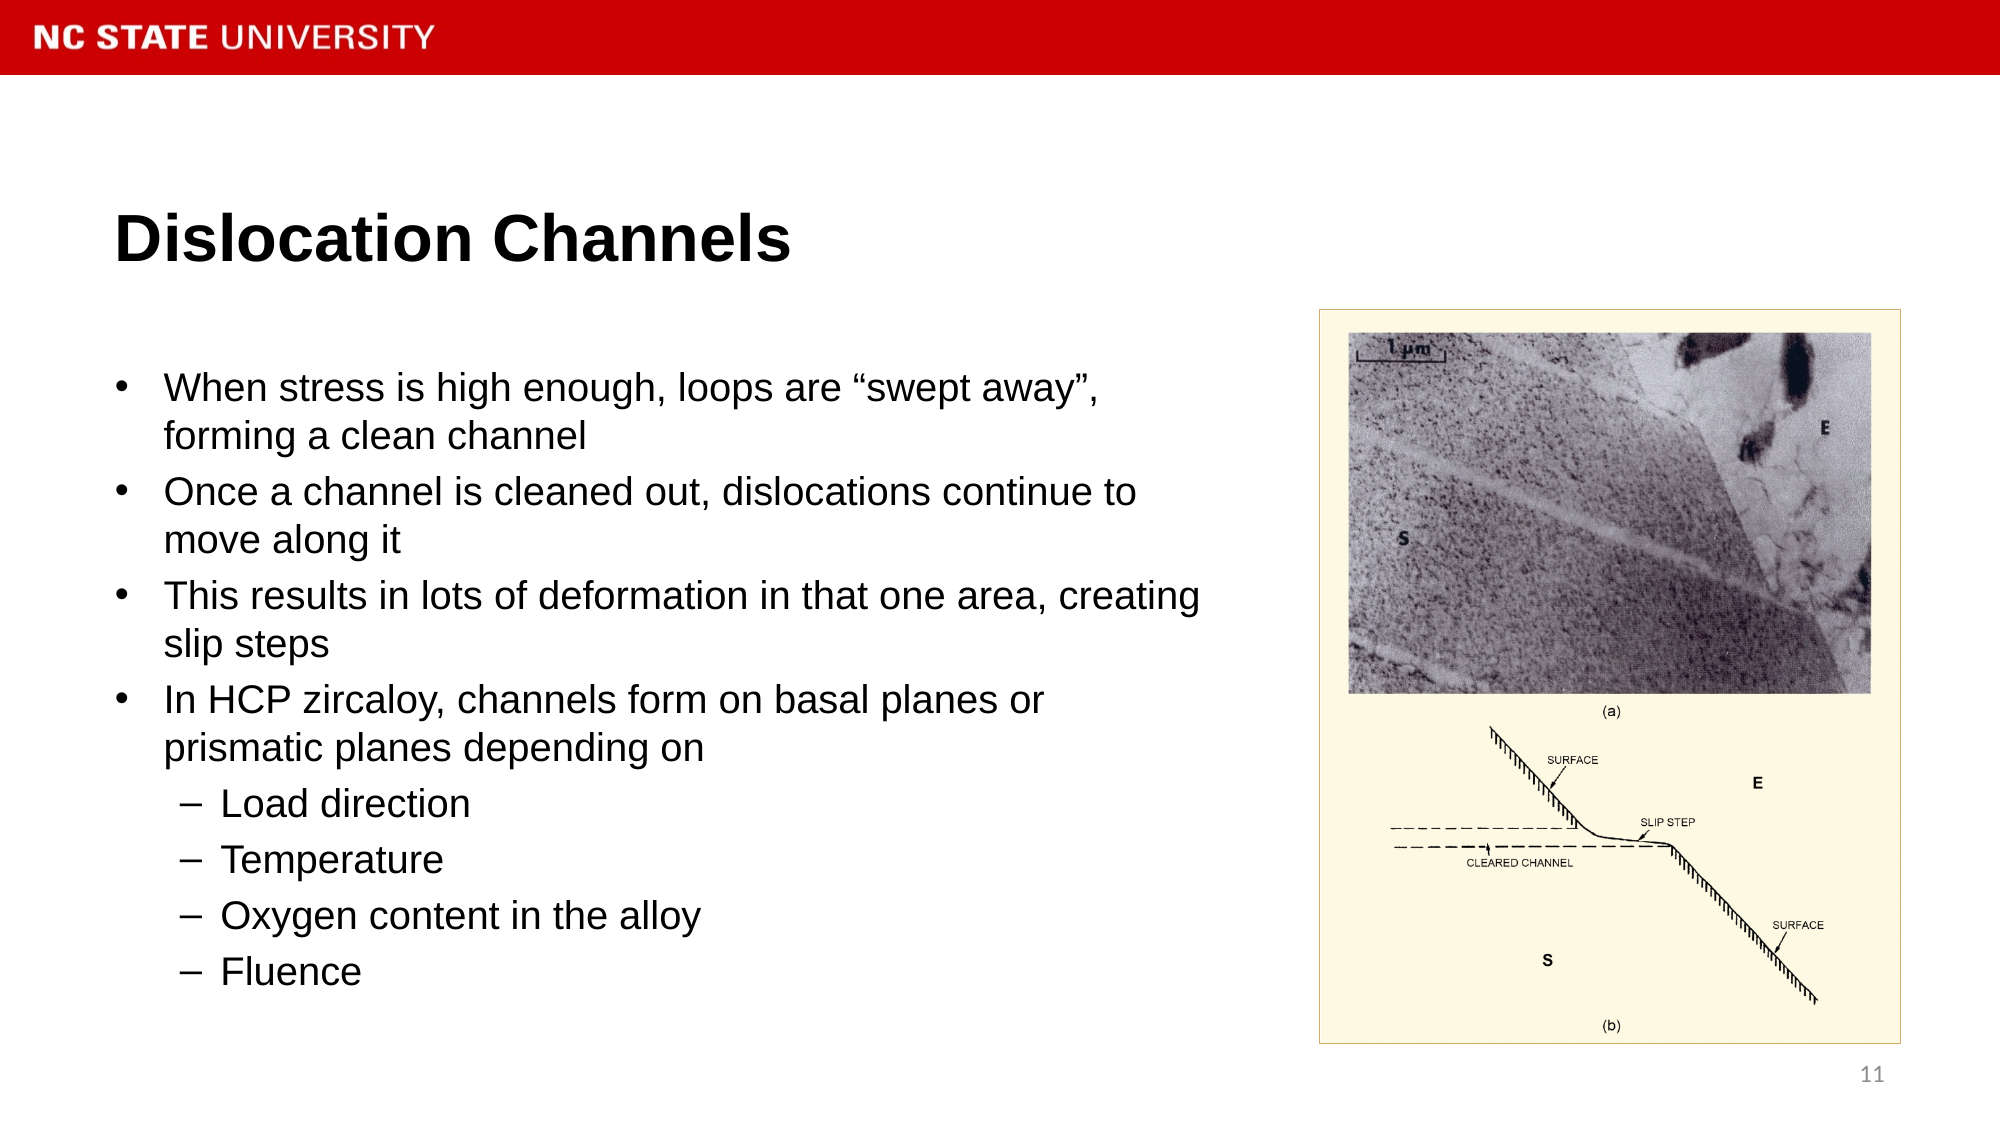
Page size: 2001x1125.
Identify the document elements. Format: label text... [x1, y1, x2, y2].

picture [1320, 309, 1901, 1043]
slide_number 11 [1433, 1050, 1900, 1103]
title Dislocation Channels [99, 147, 1900, 323]
picture [0, 0, 2000, 75]
list When stress is high enough, loops are “swept away”, forming a clean channel Once a channel is cleaned out, dislocations continue to move along it This results in lots of deformation in that one area, creating slip steps In HCP zircaloy, channels form on basal planes or prismatic planes depending on Load direction Temperature Oxygen content in the alloy Fluence [99, 354, 1222, 1005]
